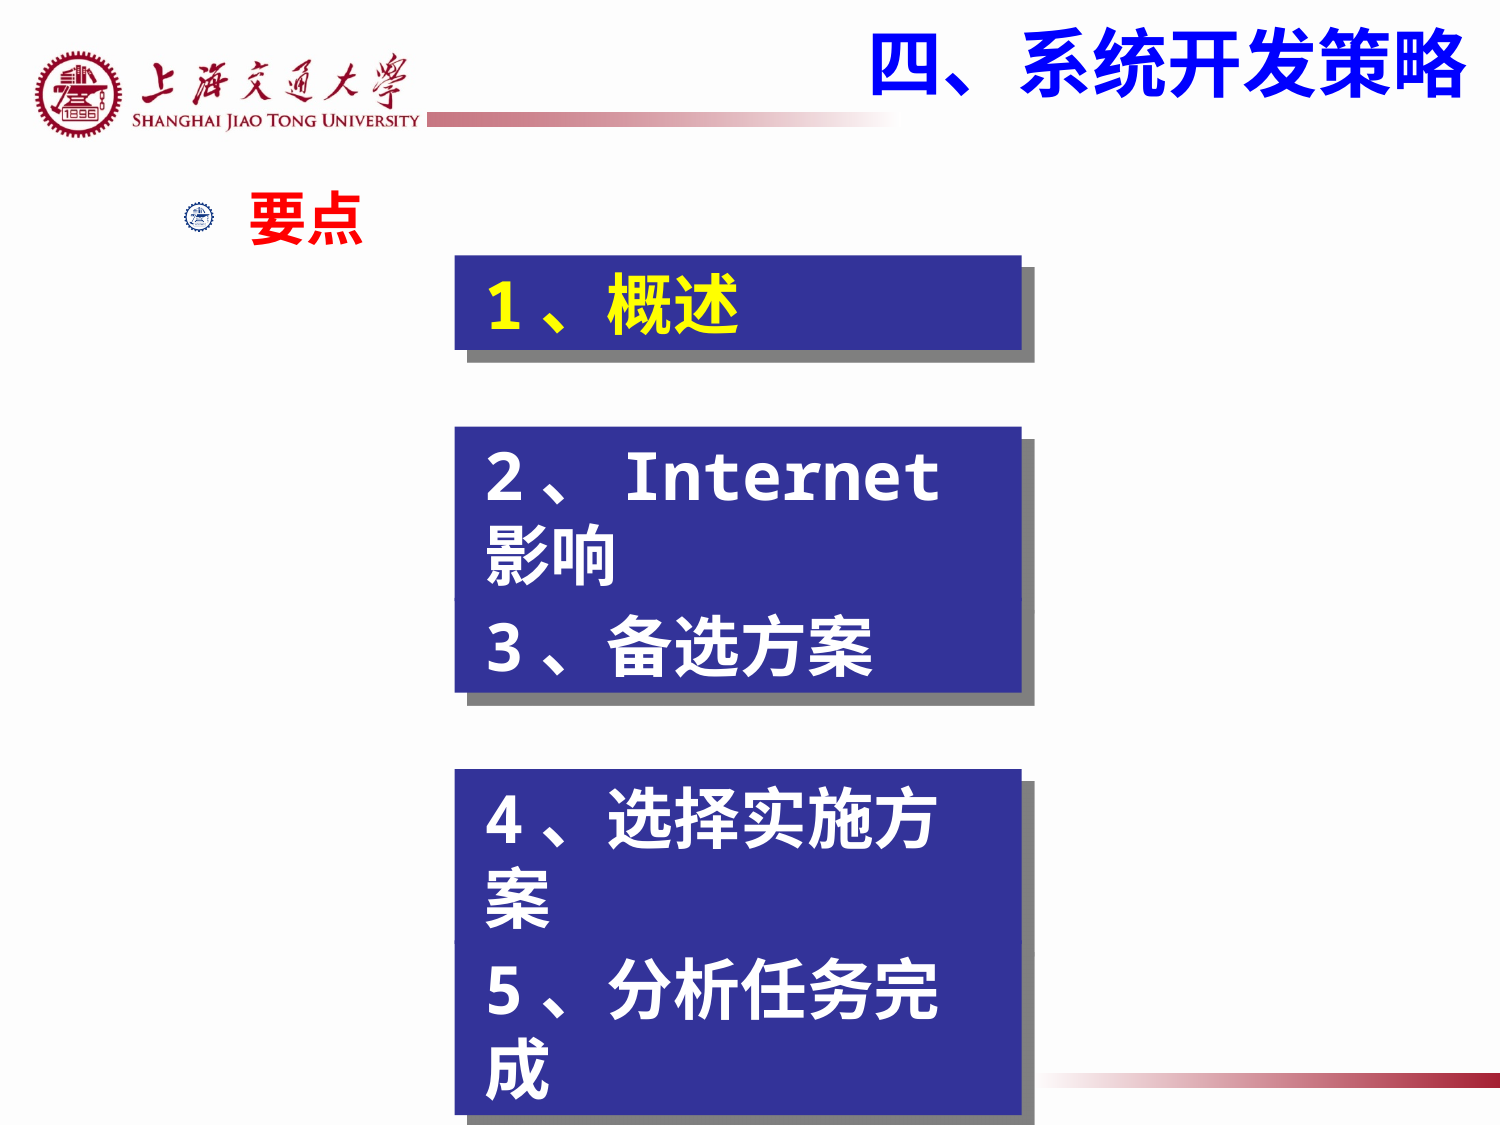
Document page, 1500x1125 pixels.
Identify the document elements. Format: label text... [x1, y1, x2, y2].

text_box 5、分析任务完成 [454, 940, 1022, 1116]
picture [1035, 1088, 1500, 1125]
picture [0, 0, 1500, 1125]
text_box 3、备选方案 [454, 597, 1022, 693]
text_box 2、Internet影响 [454, 426, 1022, 597]
text_box 四、系统开发策略 [207, 7, 1483, 116]
text_box 1、概述 [454, 255, 1022, 350]
text_box 4、选择实施方案 [454, 769, 1022, 940]
text_box 要点 [159, 160, 498, 278]
